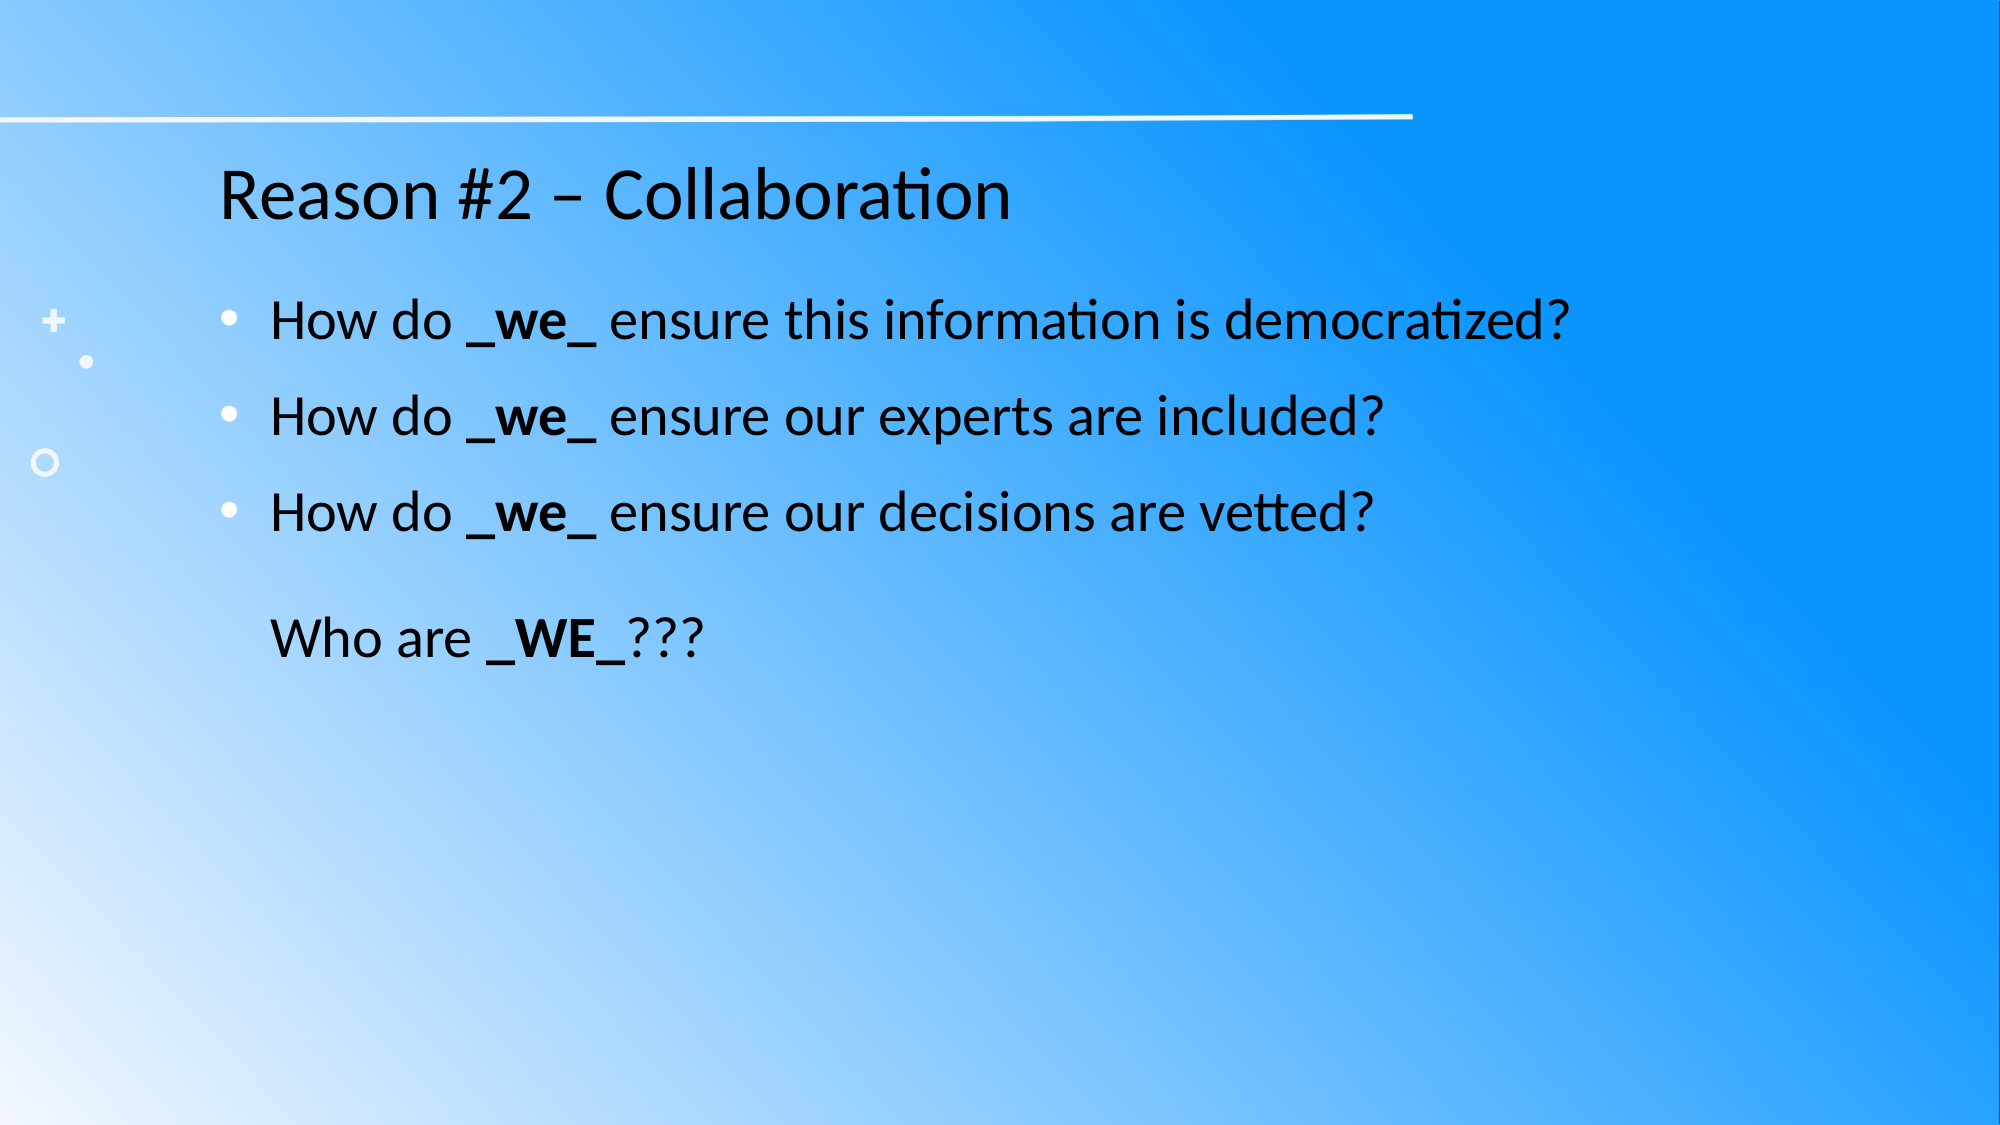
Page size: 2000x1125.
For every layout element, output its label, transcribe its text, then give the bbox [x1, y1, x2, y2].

title Reason #2 – Collaboration [199, 45, 1900, 246]
list How do _we_ ensure this information is democratized? How do _we_ ensure our experts are included? How do _we_ ensure our decisions are vetted? Who are _WE_??? [199, 279, 1900, 1012]
picture [0, 0, 2000, 1125]
